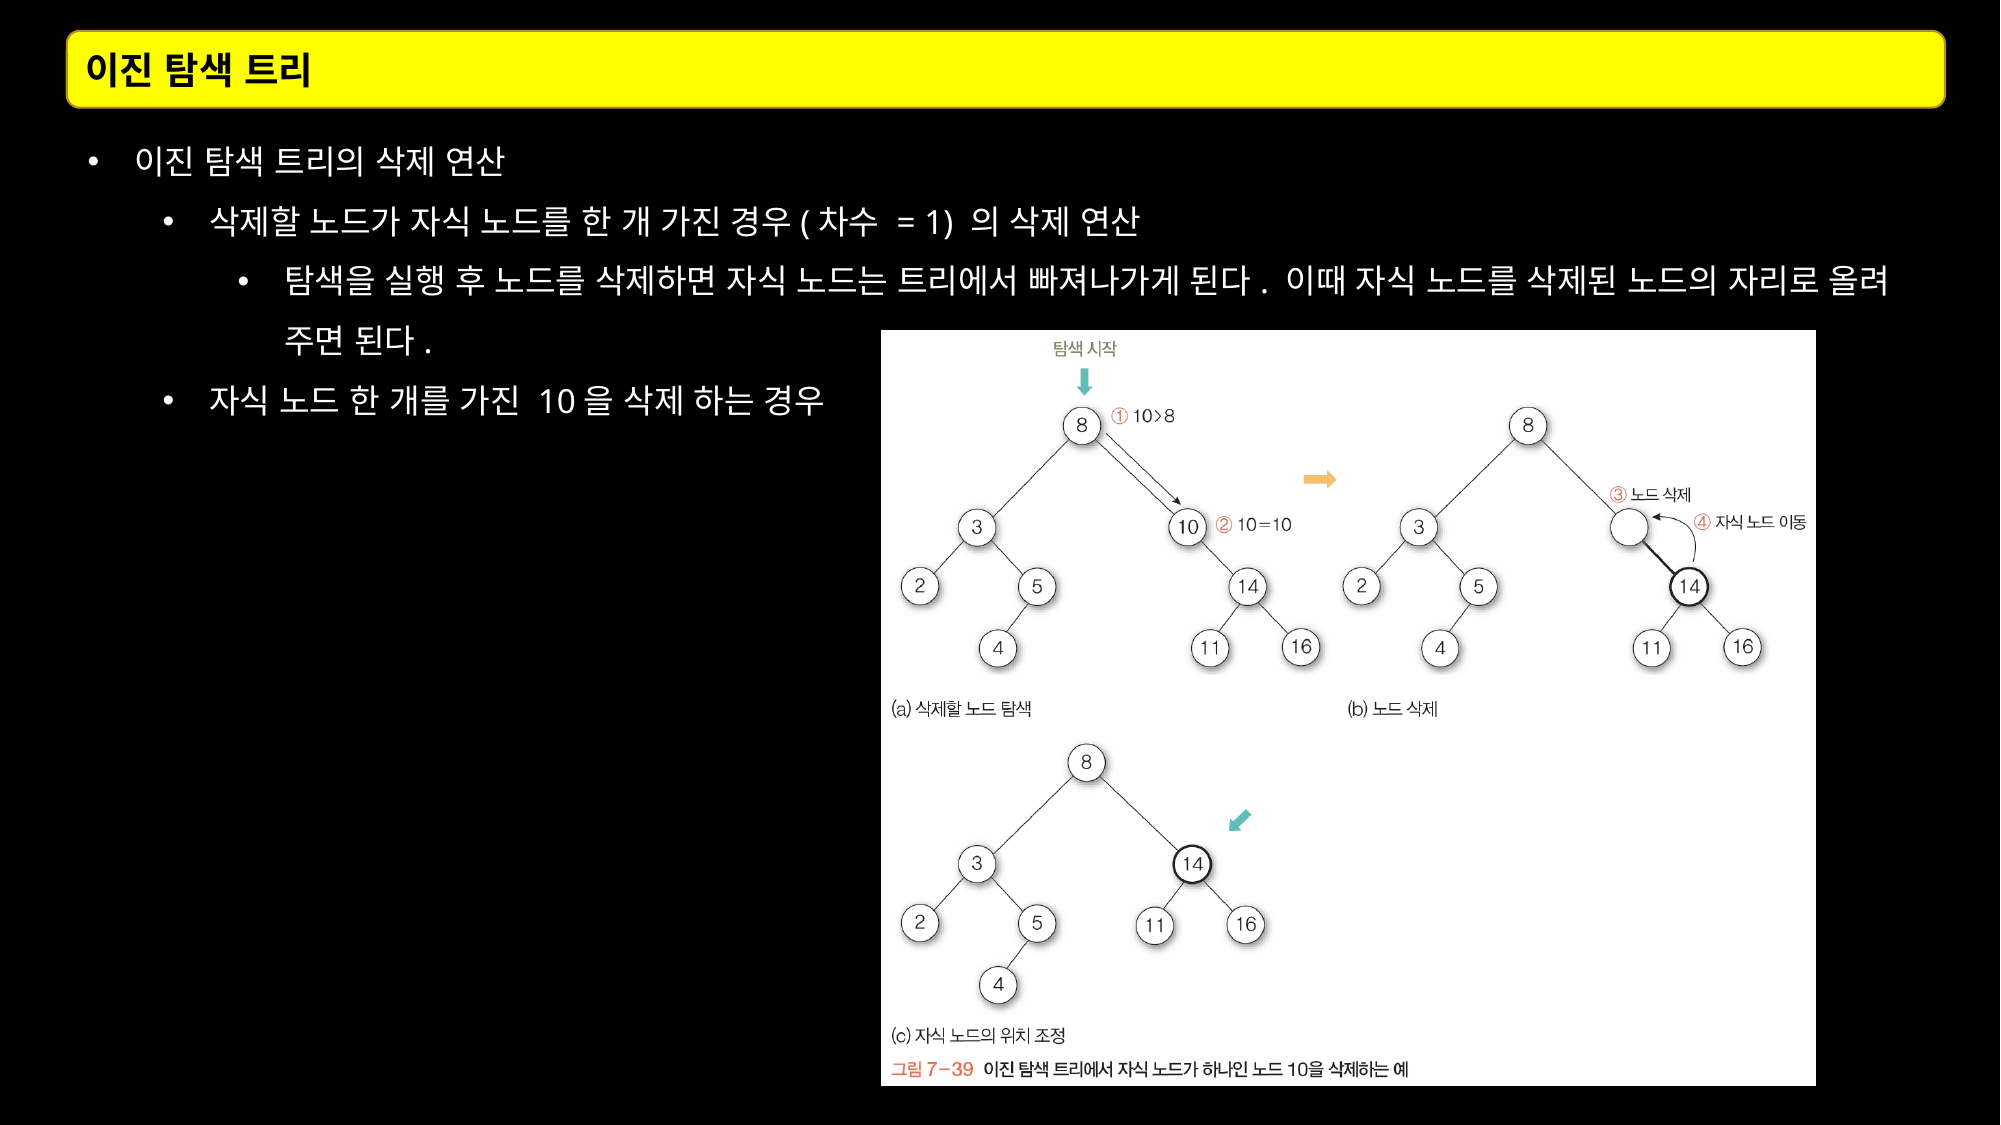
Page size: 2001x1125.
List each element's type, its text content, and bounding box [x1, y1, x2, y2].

text_box 이진 탐색 트리의 삭제 연산 삭제할 노드가 자식 노드를 한 개 가진 경우(차수 = 1) 의 삭제 연산 탐색을 실행 후 노드를 삭제하면 자식 노드는 트리에서 빠져나가게 된다. 이때 자식 노드를 삭제된 노드의 자리로 올려 주면 된다. 자식 노드 한 개를 가진 10을 삭제 하는 경우 [72, 113, 1946, 1083]
picture [881, 330, 1816, 1086]
text_box 이진 탐색 트리 [65, 29, 1947, 109]
